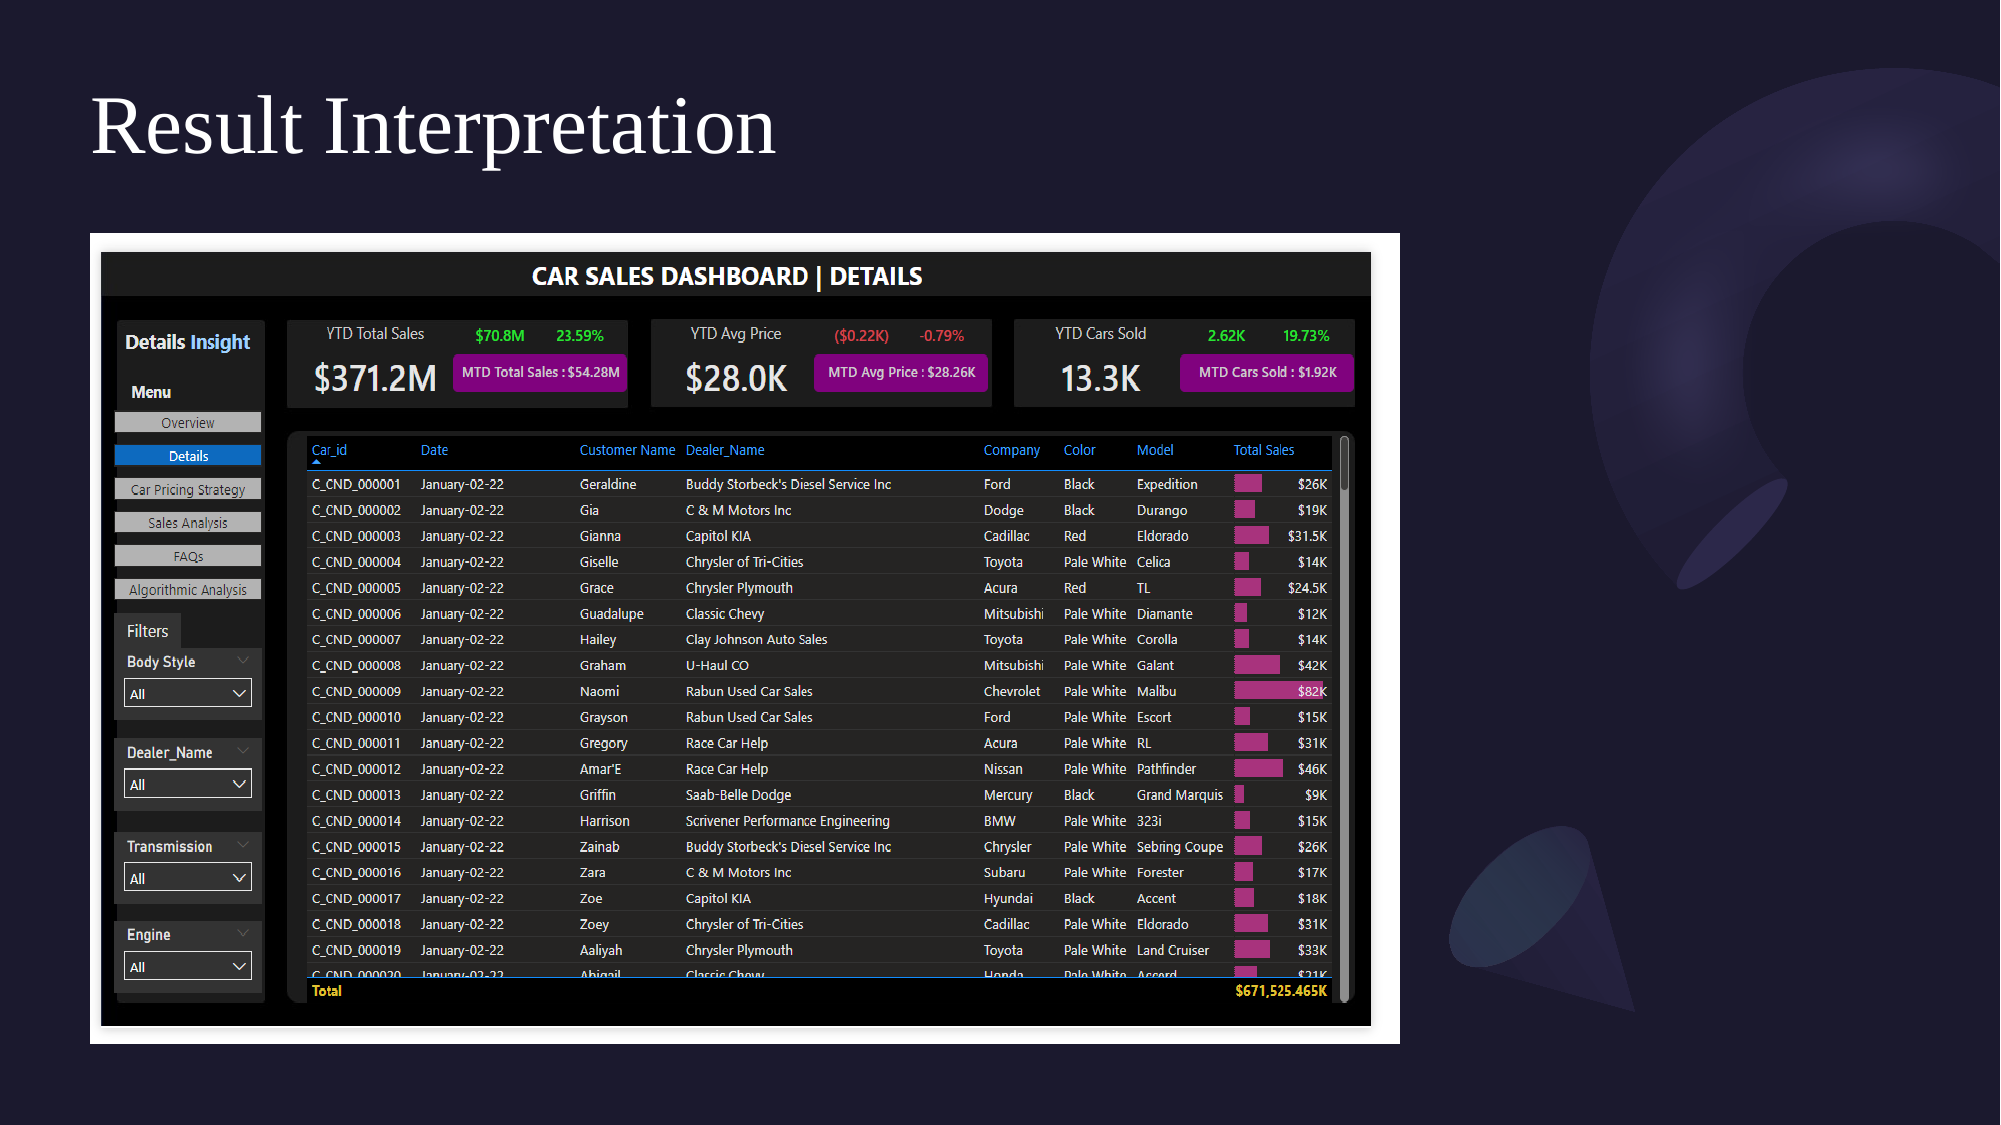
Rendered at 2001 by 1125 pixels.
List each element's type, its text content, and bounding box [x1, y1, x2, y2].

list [90, 233, 1400, 1044]
title Result Interpretation [90, 81, 1397, 233]
